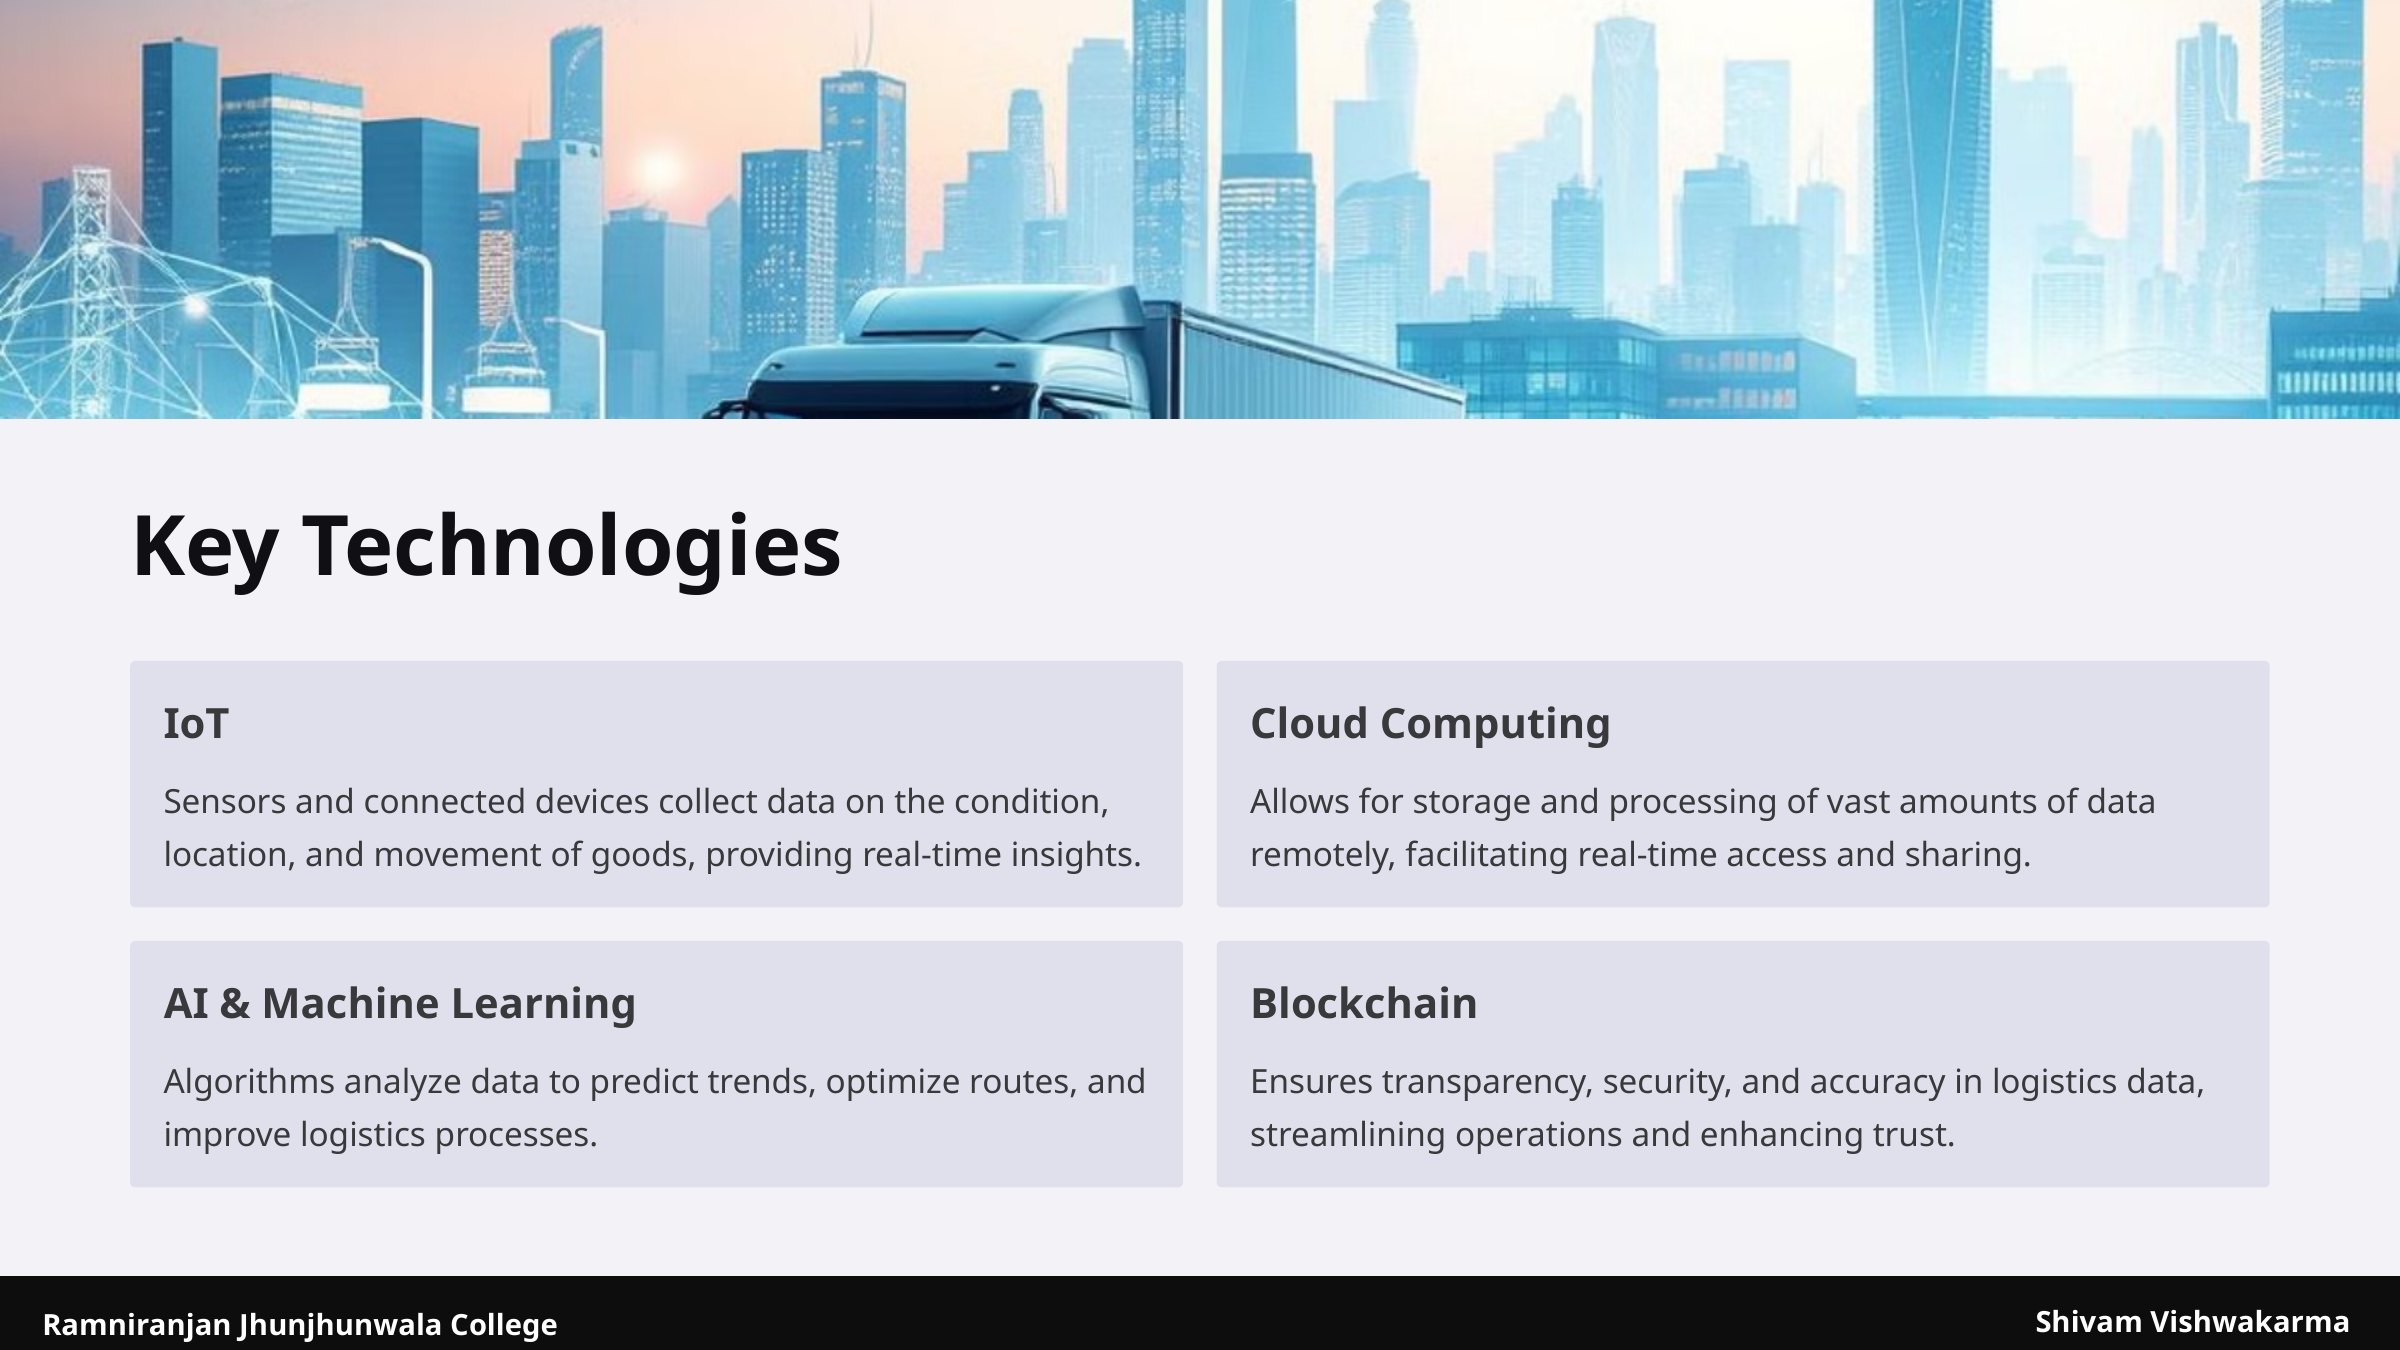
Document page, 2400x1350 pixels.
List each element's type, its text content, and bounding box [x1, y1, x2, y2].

text_box IoT [163, 694, 583, 747]
text_box Algorithms analyze data to predict trends, optimize routes, and improve logistics processes. [163, 1046, 1150, 1154]
picture [0, 0, 2400, 419]
text_box [1216, 940, 2270, 1188]
text_box Ensures transparency, security, and accuracy in logistics data, streamlining operations and enhancing trust. [1250, 1046, 2237, 1154]
text_box Key Technologies [130, 488, 968, 593]
text_box Blockchain [1250, 974, 1669, 1027]
text_box Allows for storage and processing of vast amounts of data remotely, facilitating real-time access and sharing. [1250, 766, 2237, 874]
text_box Sensors and connected devices collect data on the condition, location, and movement of goods, providing real-time insights. [163, 766, 1150, 874]
text_box Cloud Computing [1250, 694, 1669, 747]
text_box [130, 660, 1184, 908]
text_box [1216, 660, 2270, 908]
text_box [130, 940, 1184, 1188]
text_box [0, 1274, 2400, 1350]
text_box AI & Machine Learning [163, 974, 615, 1027]
